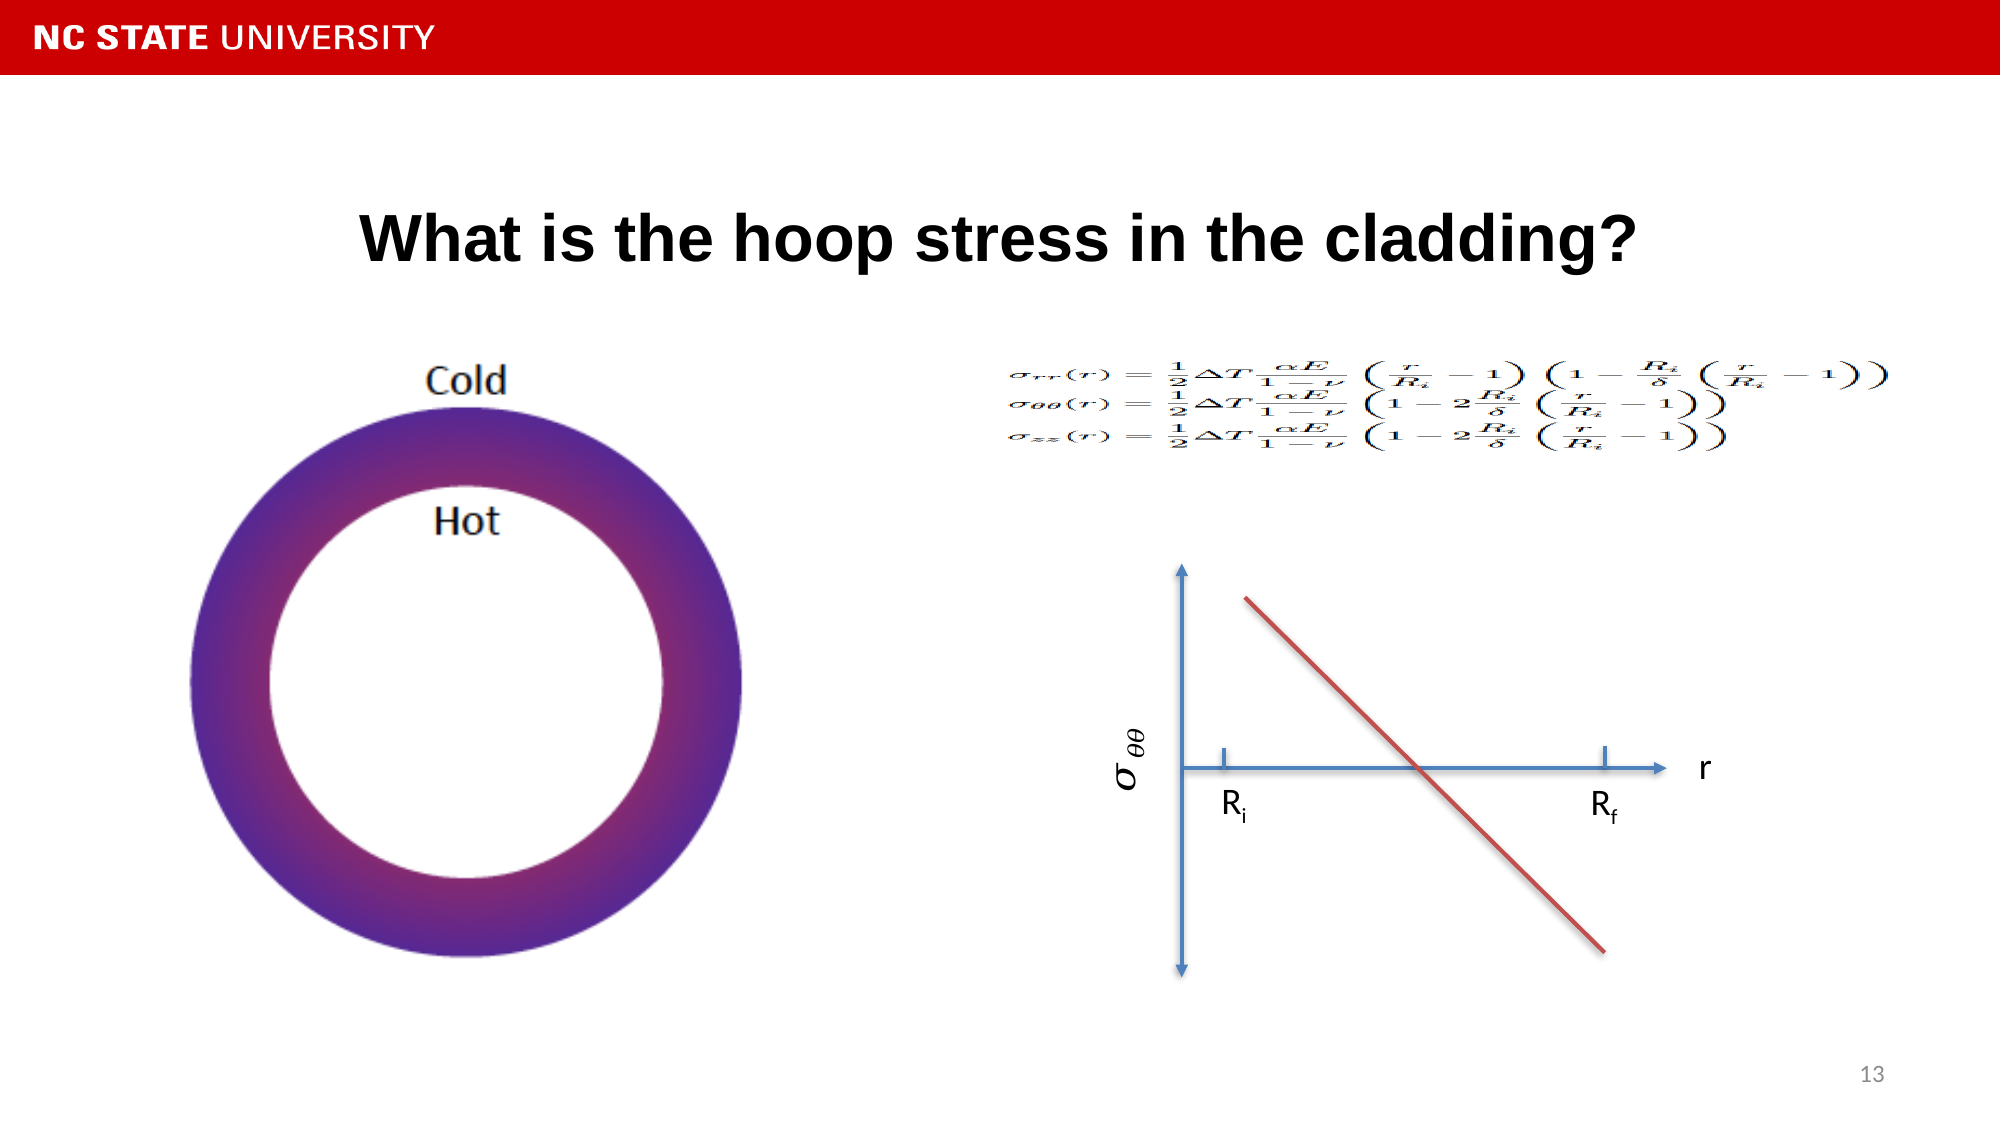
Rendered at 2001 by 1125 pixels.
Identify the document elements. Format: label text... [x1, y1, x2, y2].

picture [0, 0, 2000, 75]
text_box Ri [1206, 776, 1239, 836]
text_box Rf [1610, 776, 1639, 837]
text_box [1244, 597, 1605, 953]
picture [999, 354, 1908, 458]
title What is the hoop stress in the cladding? [99, 147, 1900, 323]
picture [147, 354, 819, 978]
text_box r [1684, 734, 1747, 795]
slide_number 13 [1433, 1042, 1900, 1103]
